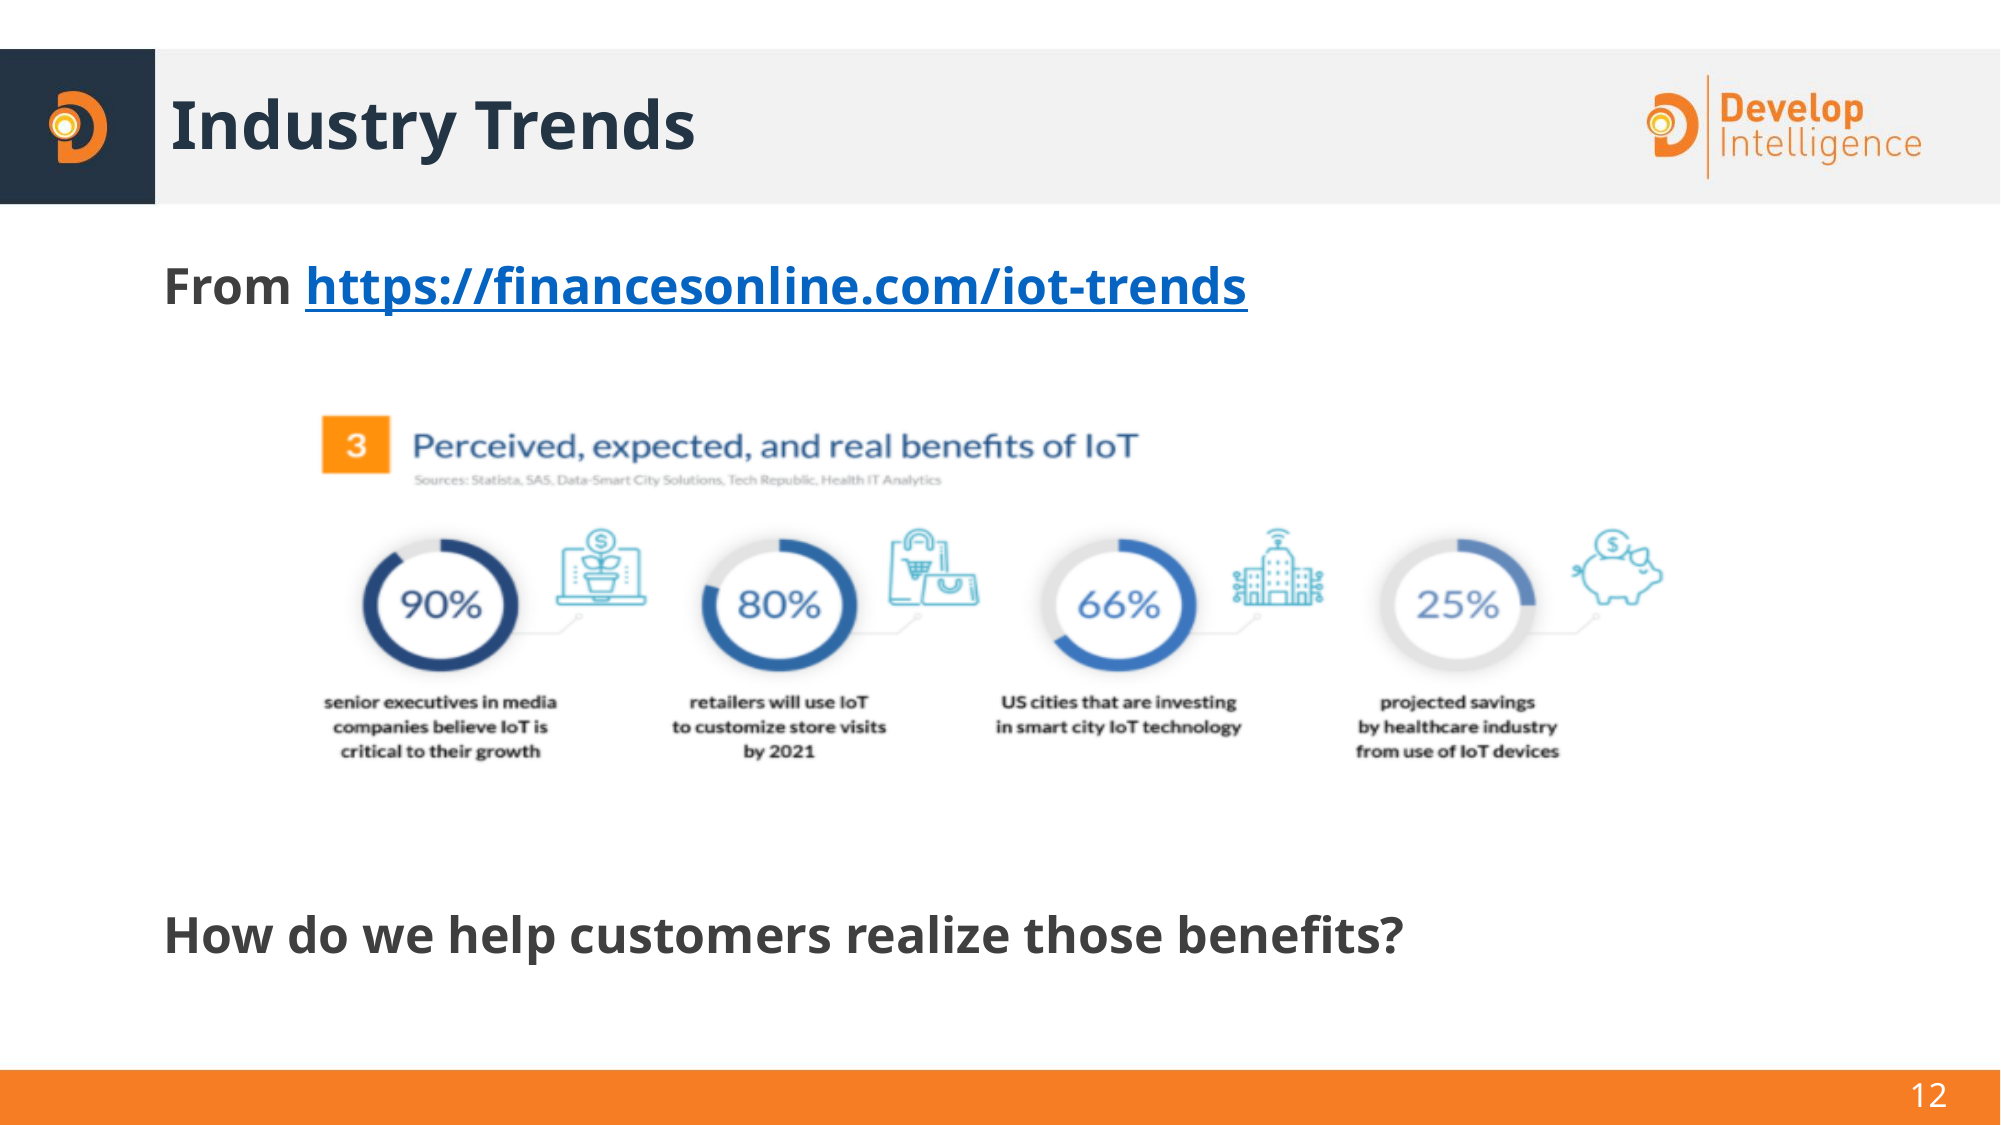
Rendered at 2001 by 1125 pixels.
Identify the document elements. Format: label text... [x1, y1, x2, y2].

picture [0, 0, 2001, 1125]
title Industry Trends [156, 53, 1999, 203]
slide_number 12 [1860, 1072, 1998, 1122]
list From https://financesonline.com/iot-trends How do we help customers realize those benefits? [135, 248, 1861, 1016]
